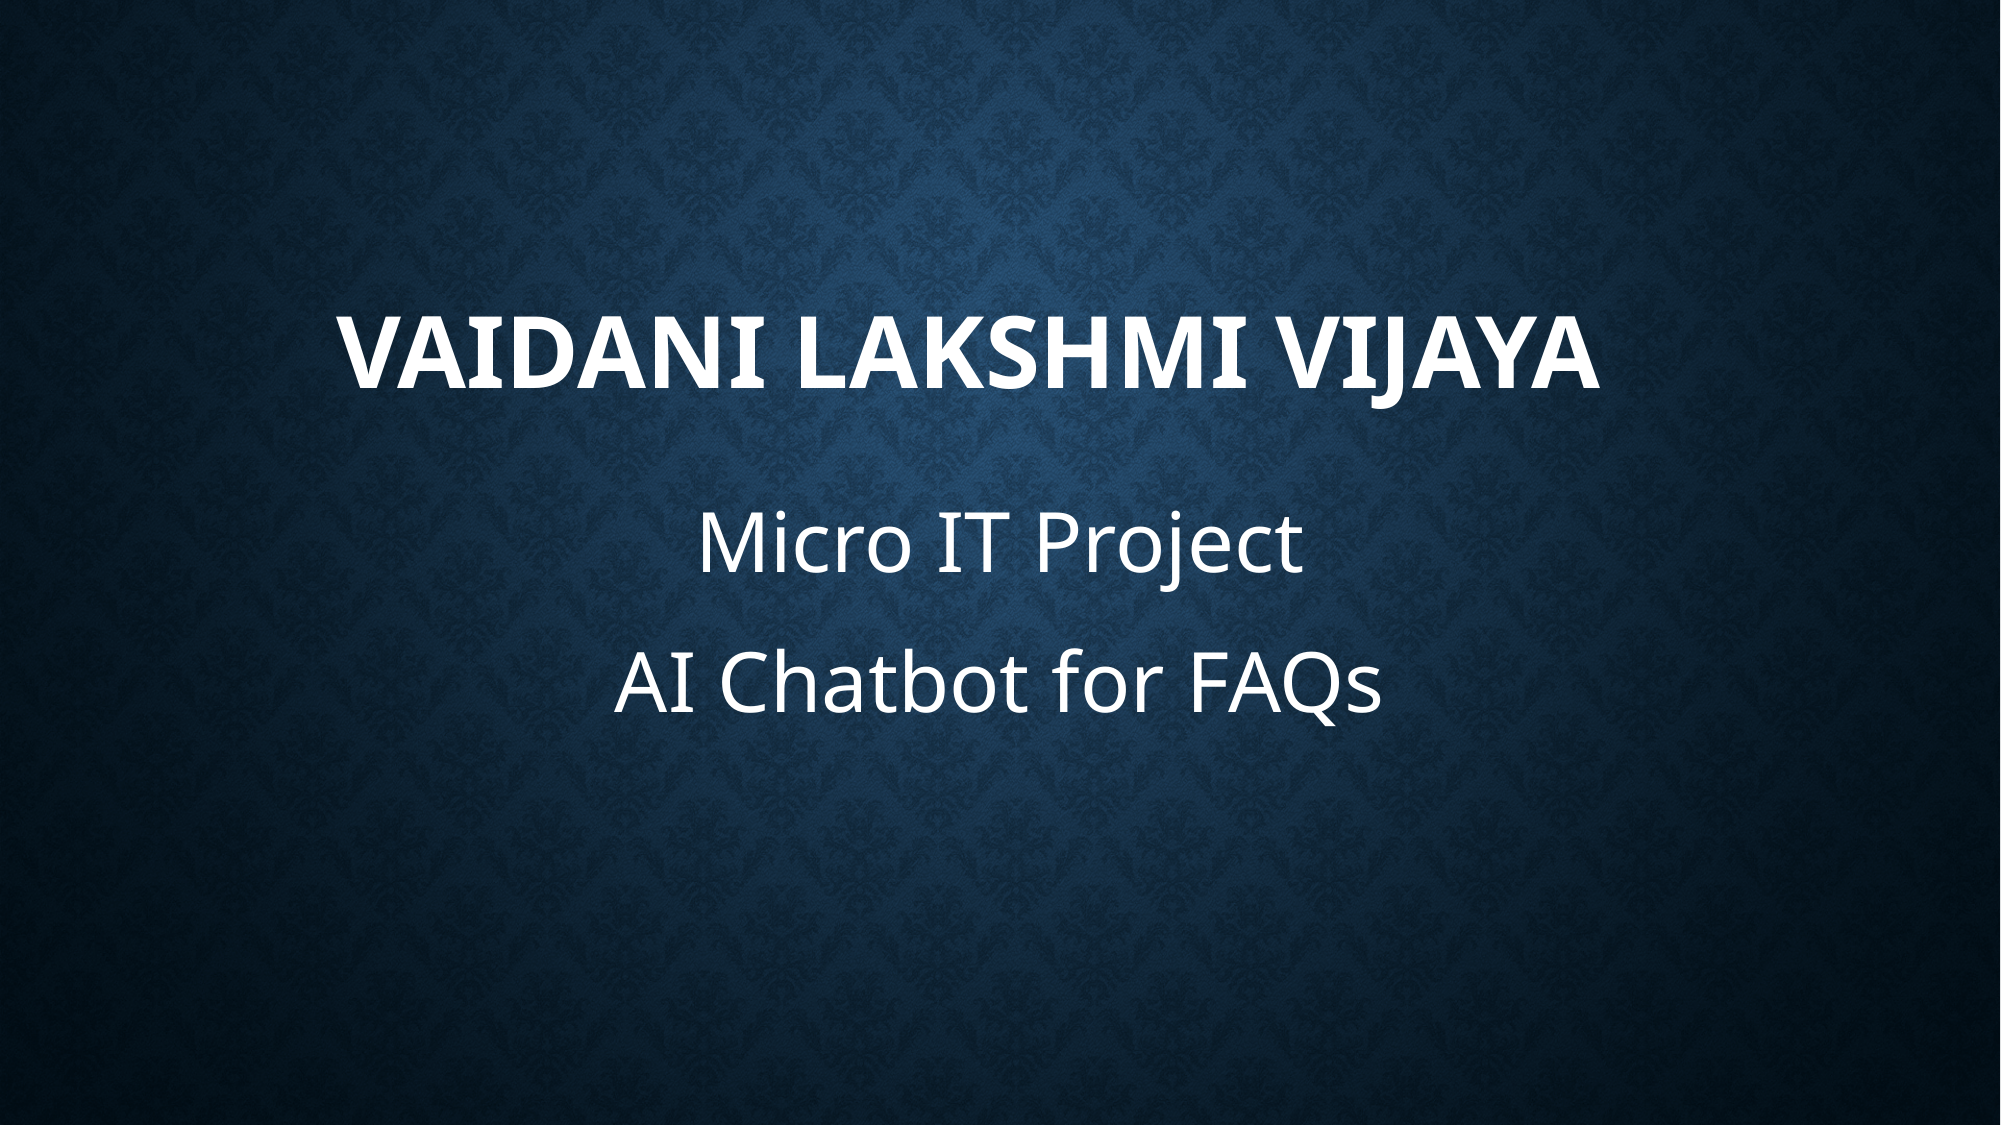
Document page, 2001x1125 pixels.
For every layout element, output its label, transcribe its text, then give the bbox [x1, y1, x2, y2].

title Vaidani LAKSHMI VIJAYA [200, 184, 1739, 418]
subtitle Micro IT Project AI Chatbot for FAQs [261, 461, 1739, 804]
